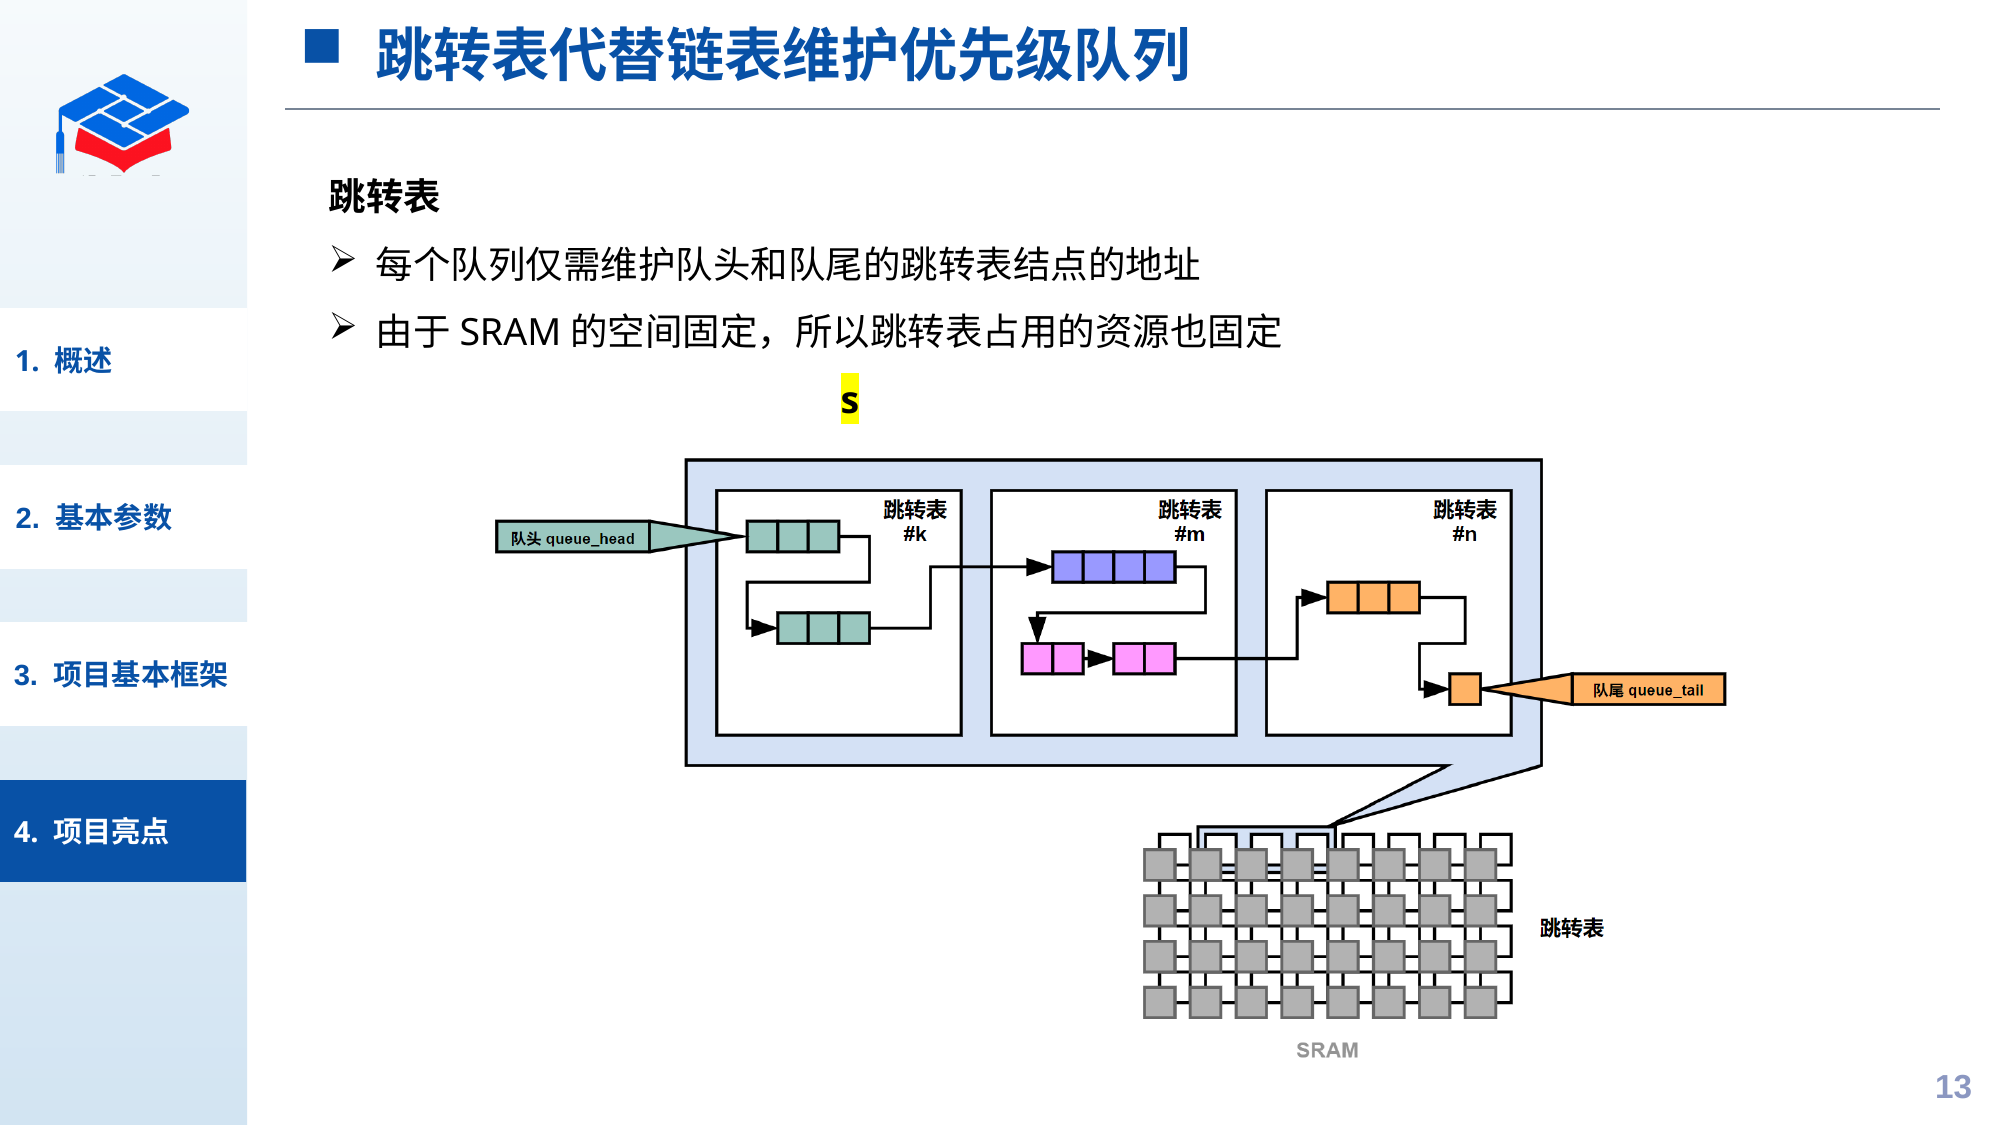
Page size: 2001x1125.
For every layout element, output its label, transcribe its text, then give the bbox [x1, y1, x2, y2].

slide_number 13 [1915, 1062, 1987, 1108]
picture [33, 74, 214, 176]
text_box 1. 概述 [0, 308, 247, 411]
text_box [0, 569, 248, 622]
text_box 4. 项目亮点 [0, 779, 247, 883]
text_box [0, 0, 248, 465]
text_box 3. 项目基本框架 [0, 622, 248, 726]
text_box [0, 726, 248, 1125]
text_box 2. 基本参数 [0, 465, 249, 569]
title 跳转表代替链表维护优先级队列 [285, 0, 1304, 96]
picture [460, 424, 1765, 1074]
